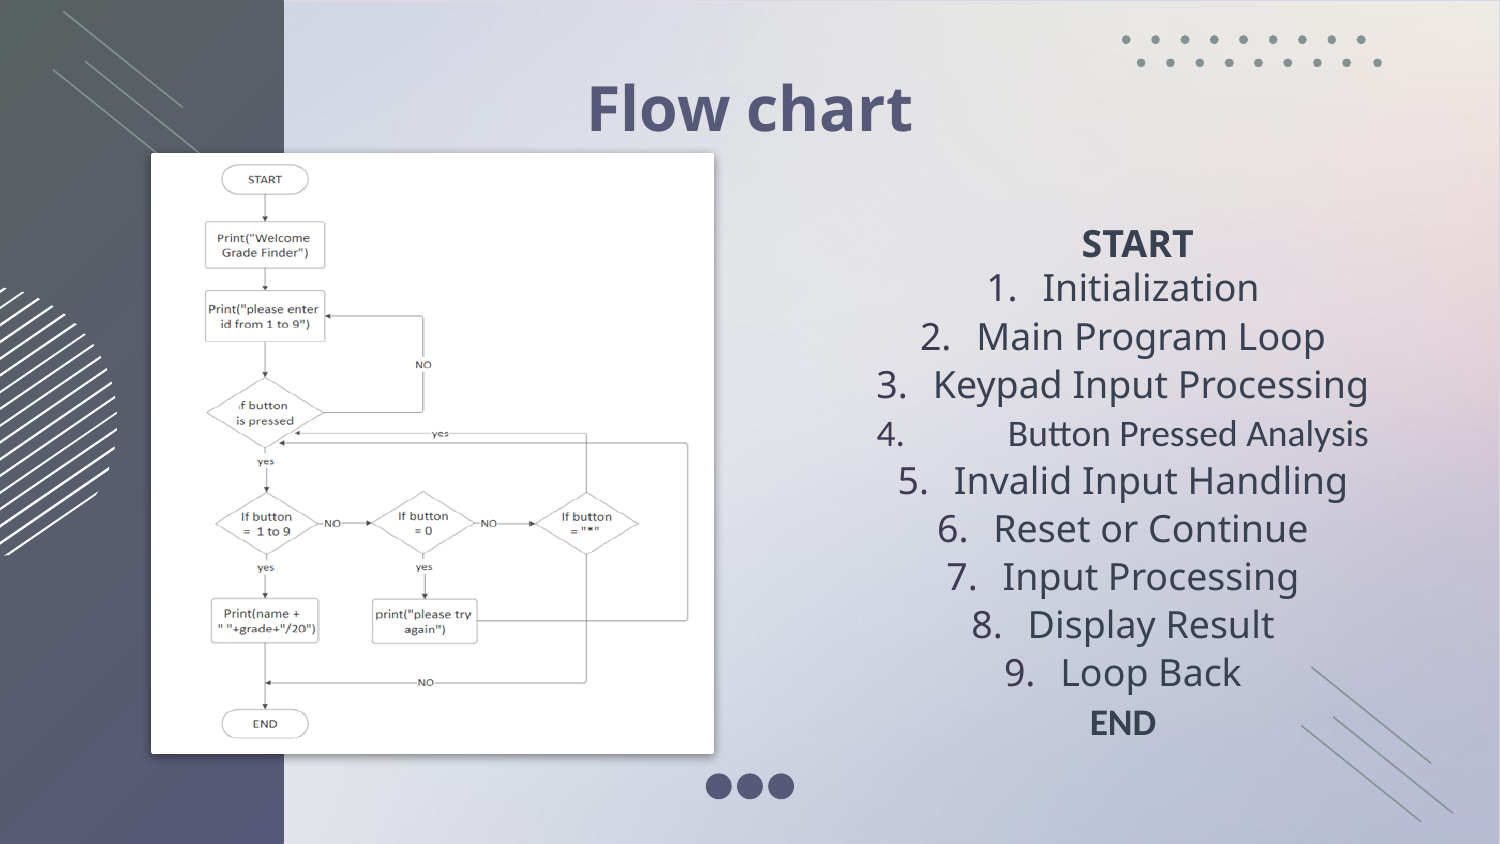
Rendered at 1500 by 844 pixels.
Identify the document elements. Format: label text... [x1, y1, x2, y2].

picture [284, 2, 1499, 844]
subtitle Initialization Main Program Loop Keypad Input Processing Button Pressed Analysis Invalid Input Handling Reset or Continue Input Processing Display Result Loop Back END [820, 246, 1426, 751]
picture [153, 155, 711, 751]
title Flow chart [118, 54, 1382, 133]
subtitle START [893, 201, 1382, 280]
